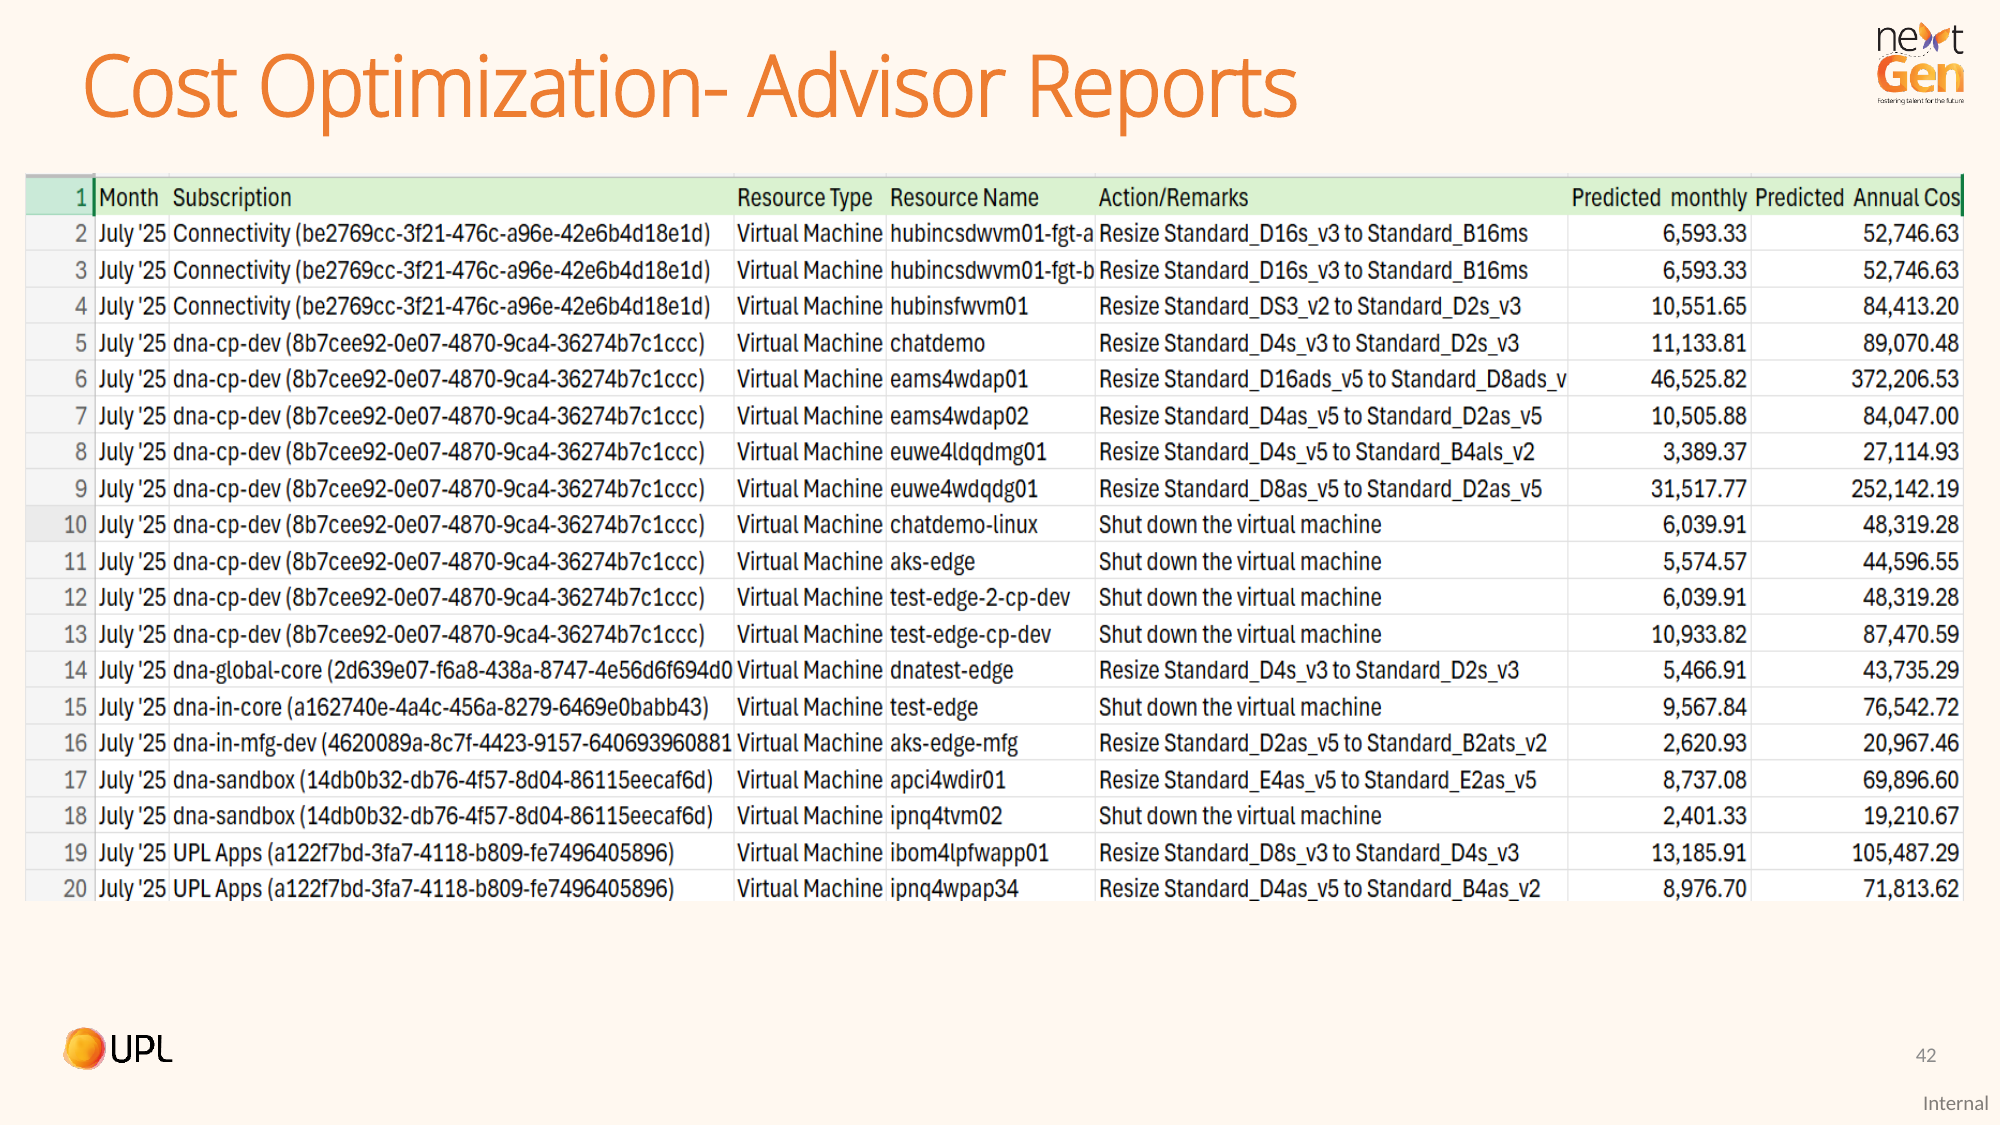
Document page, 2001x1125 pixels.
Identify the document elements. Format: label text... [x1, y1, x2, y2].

picture [62, 1026, 174, 1071]
slide_number 42 [1777, 1041, 1937, 1067]
title Cost Optimization- Advisor Reports [67, 28, 1812, 149]
picture [1876, 21, 1964, 105]
picture [25, 173, 1964, 901]
